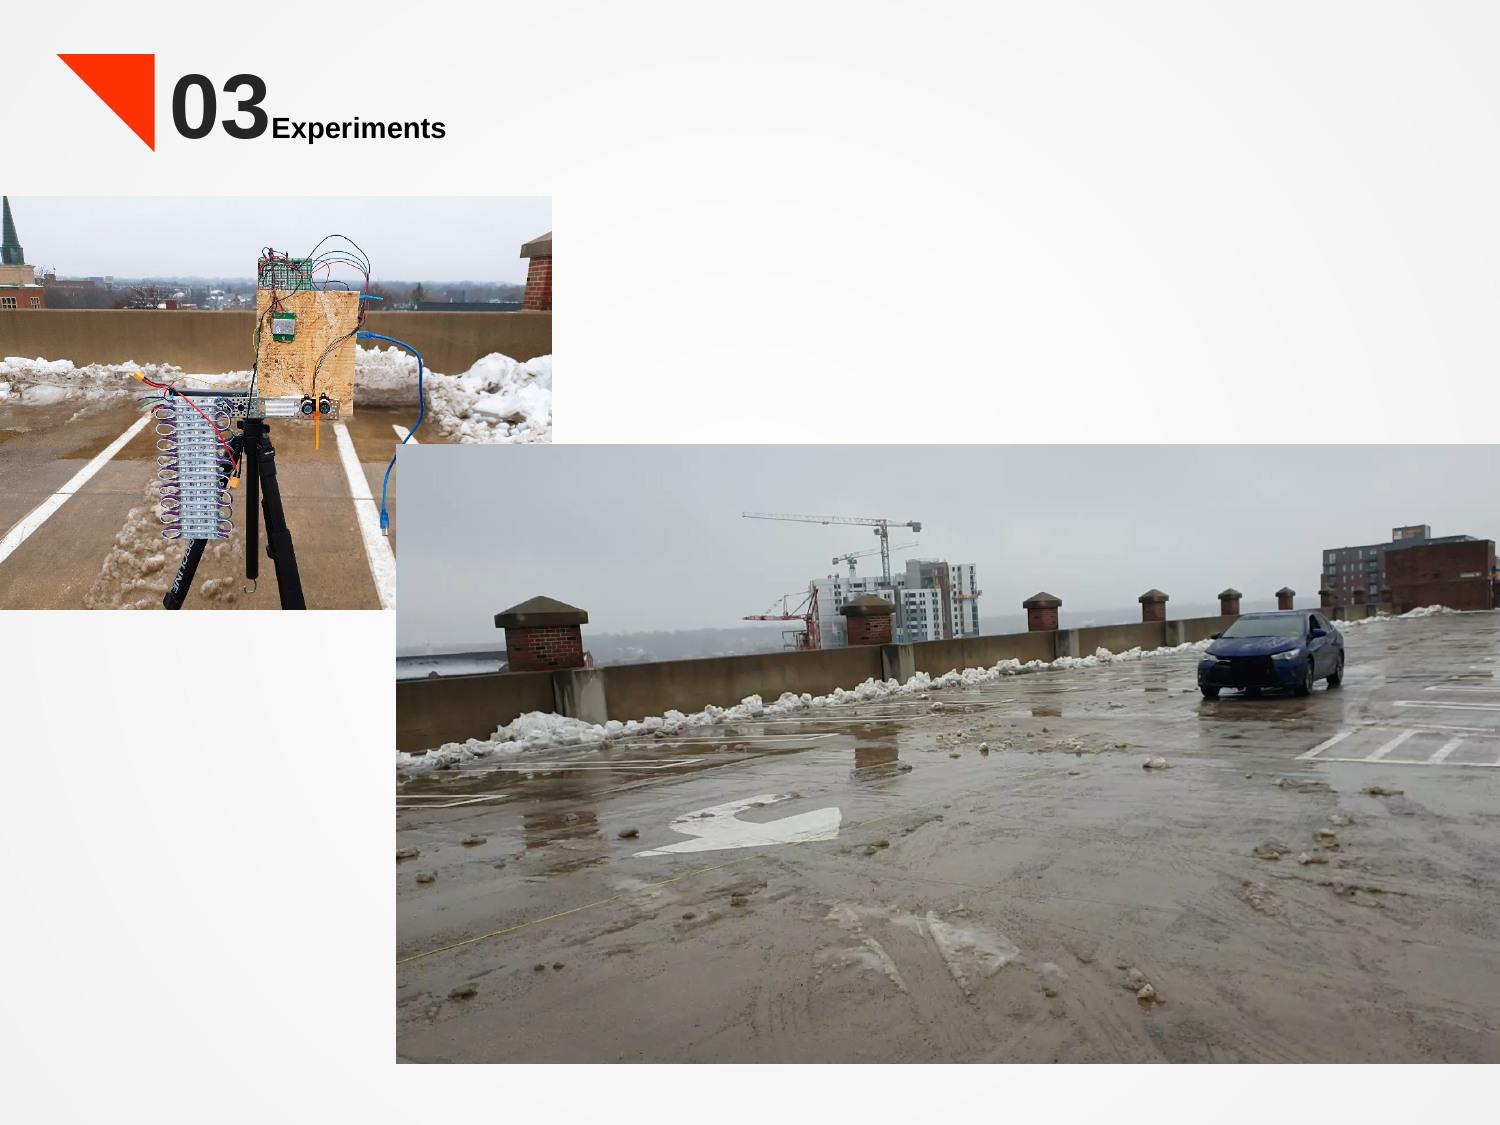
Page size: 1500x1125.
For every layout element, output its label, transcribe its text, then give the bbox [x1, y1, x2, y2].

picture [0, 196, 552, 610]
text_box [54, 51, 154, 154]
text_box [395, 443, 1500, 1065]
text_box 03Experiments [154, 39, 662, 165]
